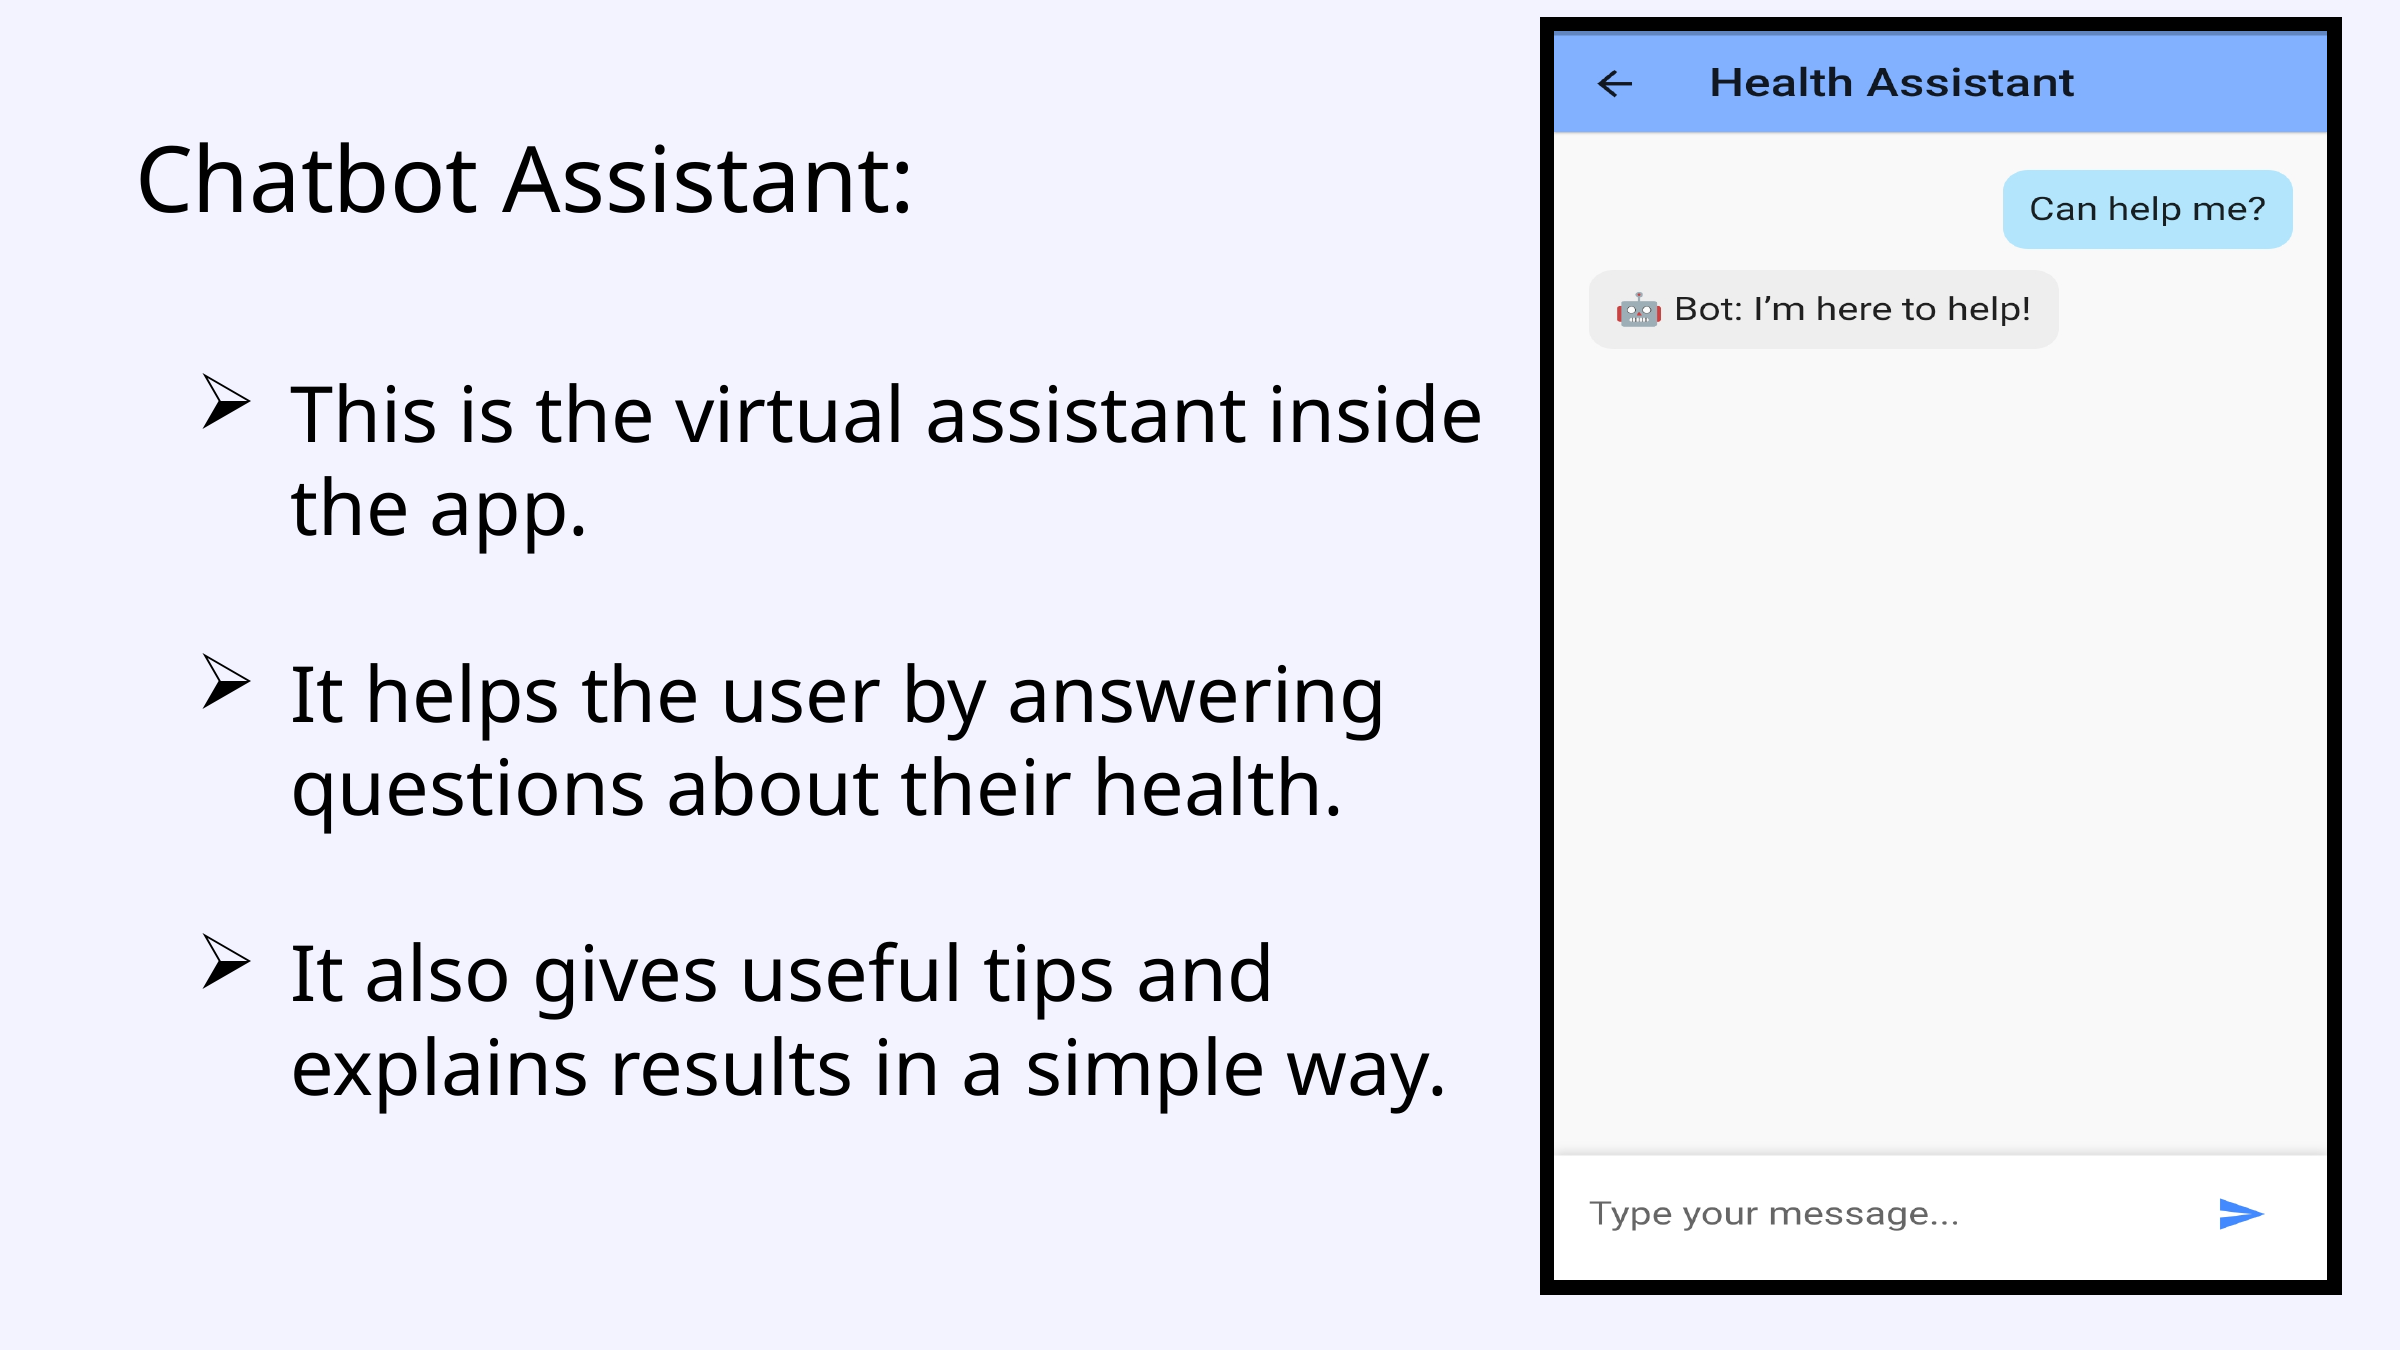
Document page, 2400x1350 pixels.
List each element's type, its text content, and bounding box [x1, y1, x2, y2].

picture [1554, 31, 2327, 1281]
text_box Chatbot Assistant: [135, 116, 963, 231]
text_box This is the virtual assistant inside the app. It helps the user by answering questions about their health. It also gives useful tips and explains results in a simple way. [196, 365, 1541, 1297]
